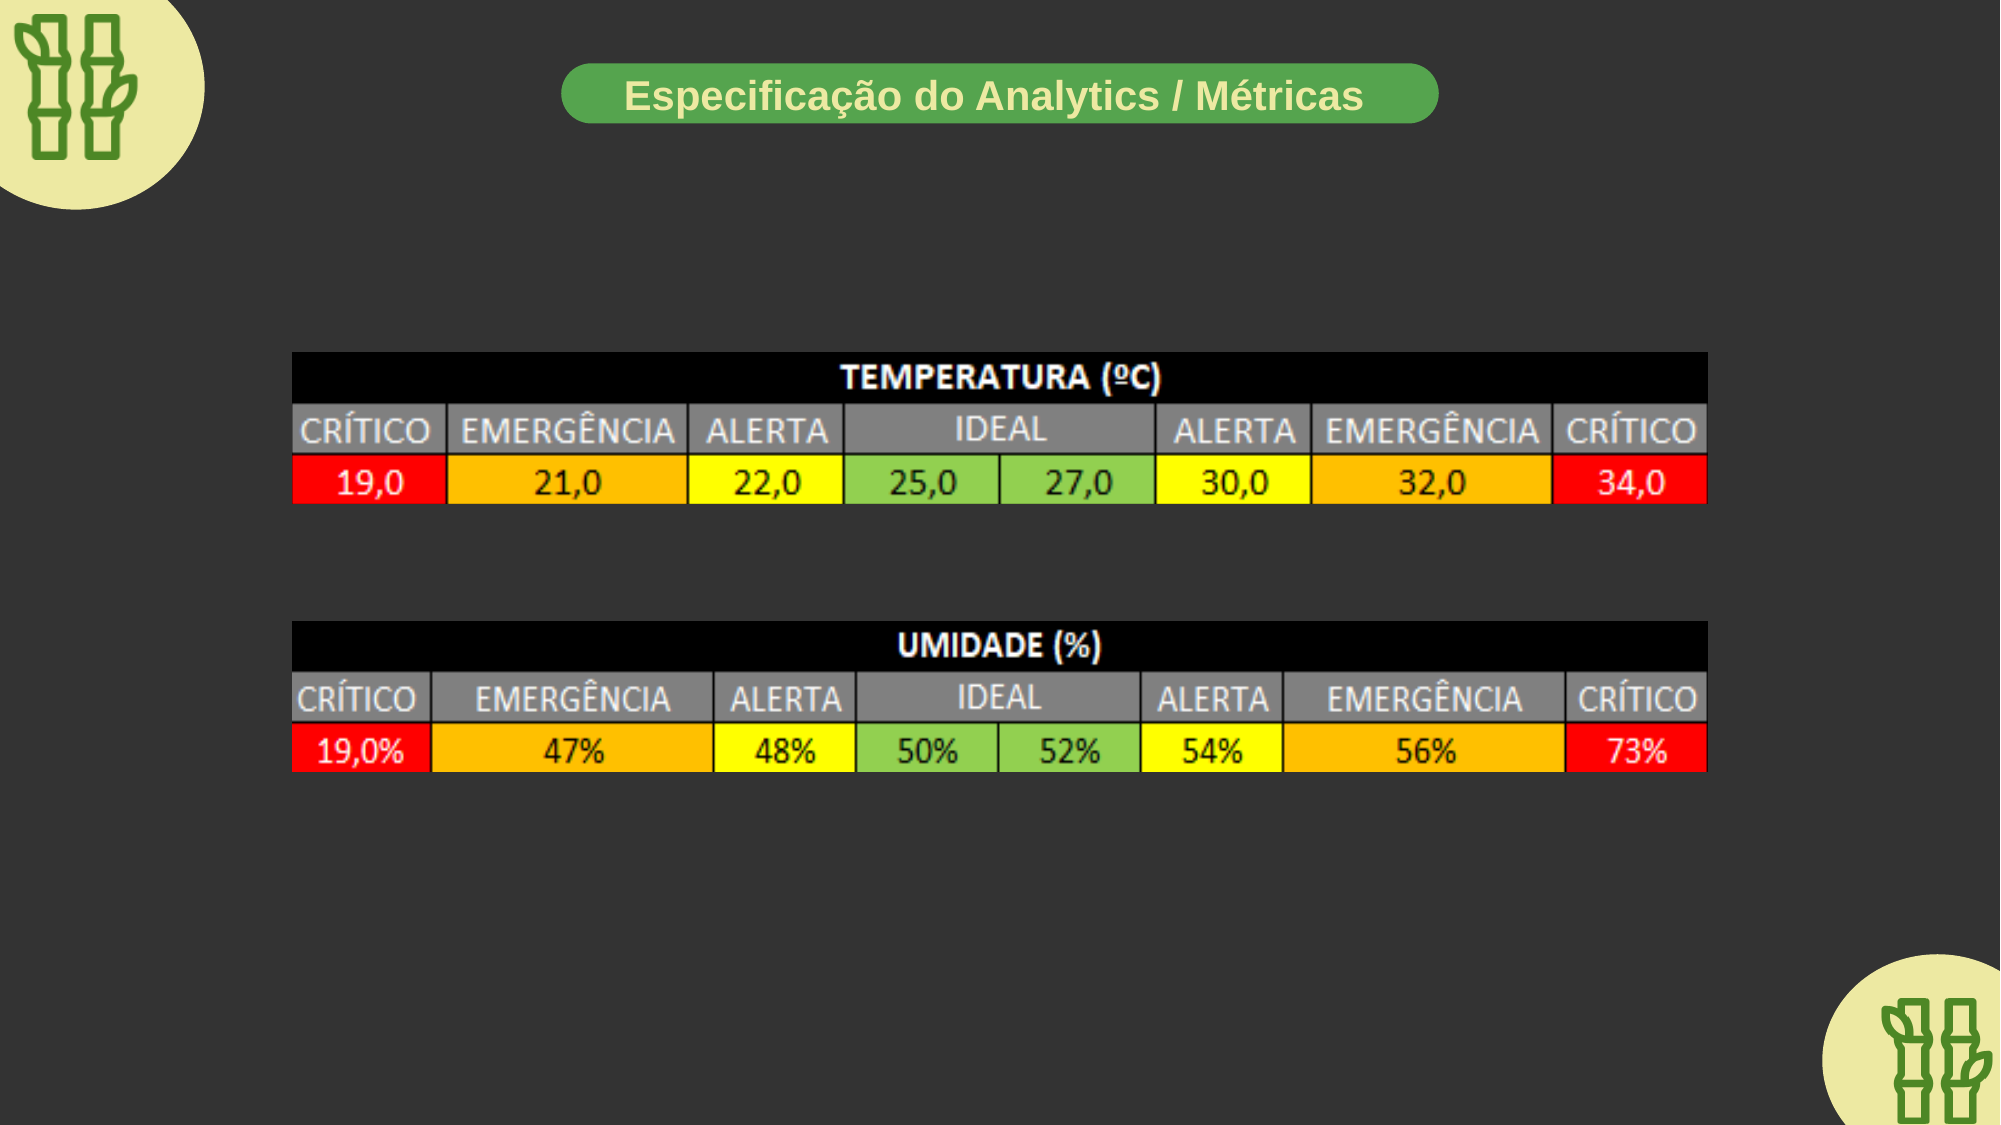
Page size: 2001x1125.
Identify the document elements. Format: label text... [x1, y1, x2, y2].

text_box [1823, 955, 2000, 1125]
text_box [0, 0, 204, 209]
picture [292, 620, 1708, 772]
text_box Especificação do Analytics / Métricas [561, 63, 1439, 124]
picture [292, 352, 1708, 504]
